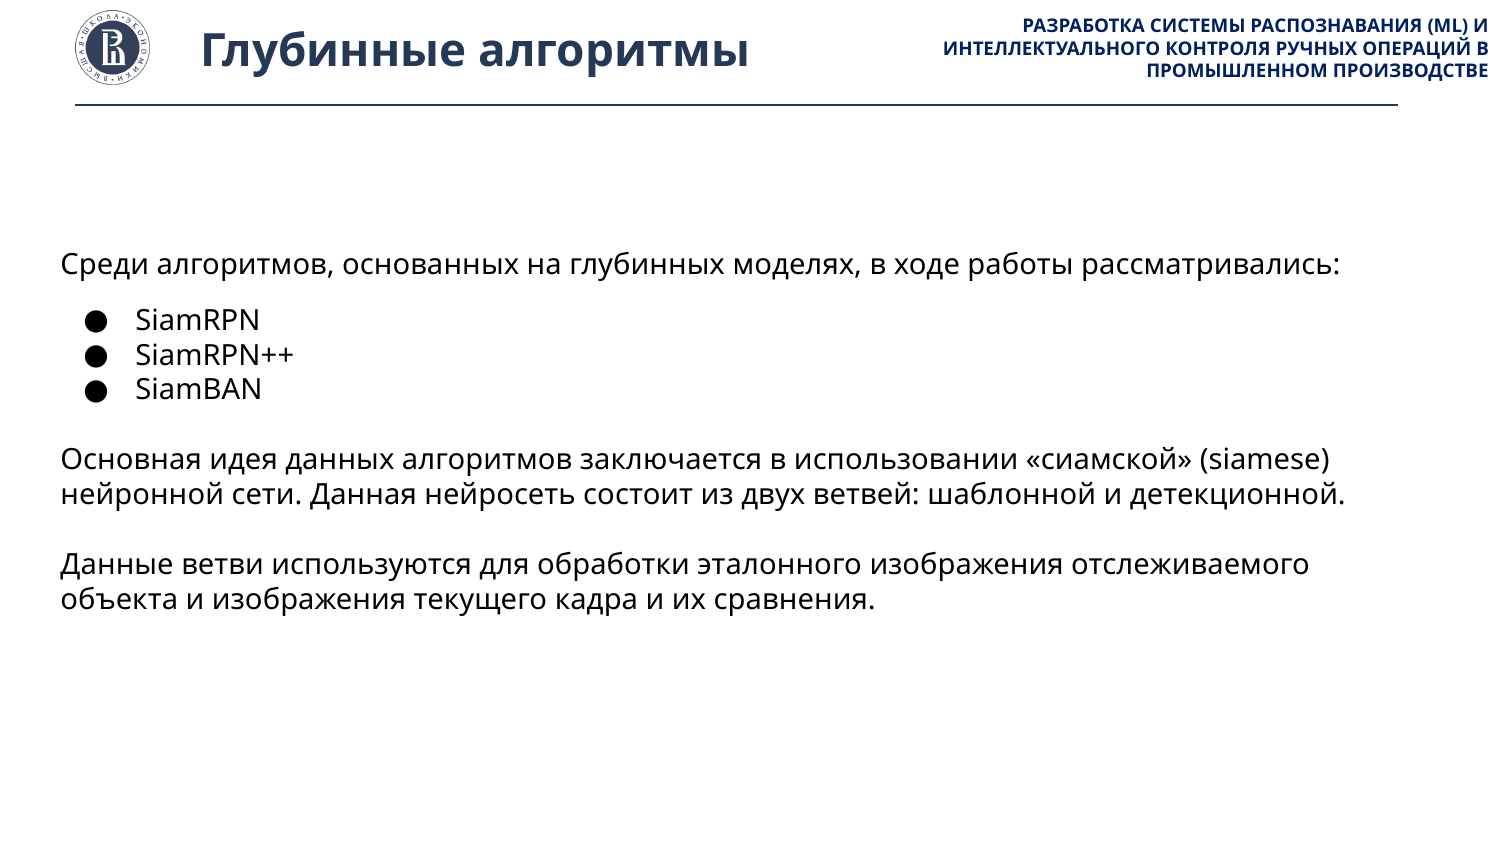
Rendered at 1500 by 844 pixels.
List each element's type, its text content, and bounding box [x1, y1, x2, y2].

text_box РАЗРАБОТКА СИСТЕМЫ РАСПОЗНАВАНИЯ (ML) И ИНТЕЛЛЕКТУАЛЬНОГО КОНТРОЛЯ РУЧНЫХ ОПЕРАЦИЙ В ПРОМЫШЛЕННОМ ПРОИЗВОДСТВЕ [896, 2, 1500, 94]
text_box Глубинные алгоритмы [195, 15, 896, 81]
text_box Среди алгоритмов, основанных на глубинных моделях, в ходе работы рассматривались: SiamRPN SiamRPN++ SiamBAN Основная идея данных алгоритмов заключается в использовании «сиамской» (siamese) нейронной сети. Данная нейросеть состоит из двух ветвей: шаблонной и детекционной. Данные ветви используются для обработки эталонного изображения отслеживаемого объекта и изображения текущего кадра и их сравнения. [45, 229, 1443, 631]
picture [75, 10, 150, 86]
